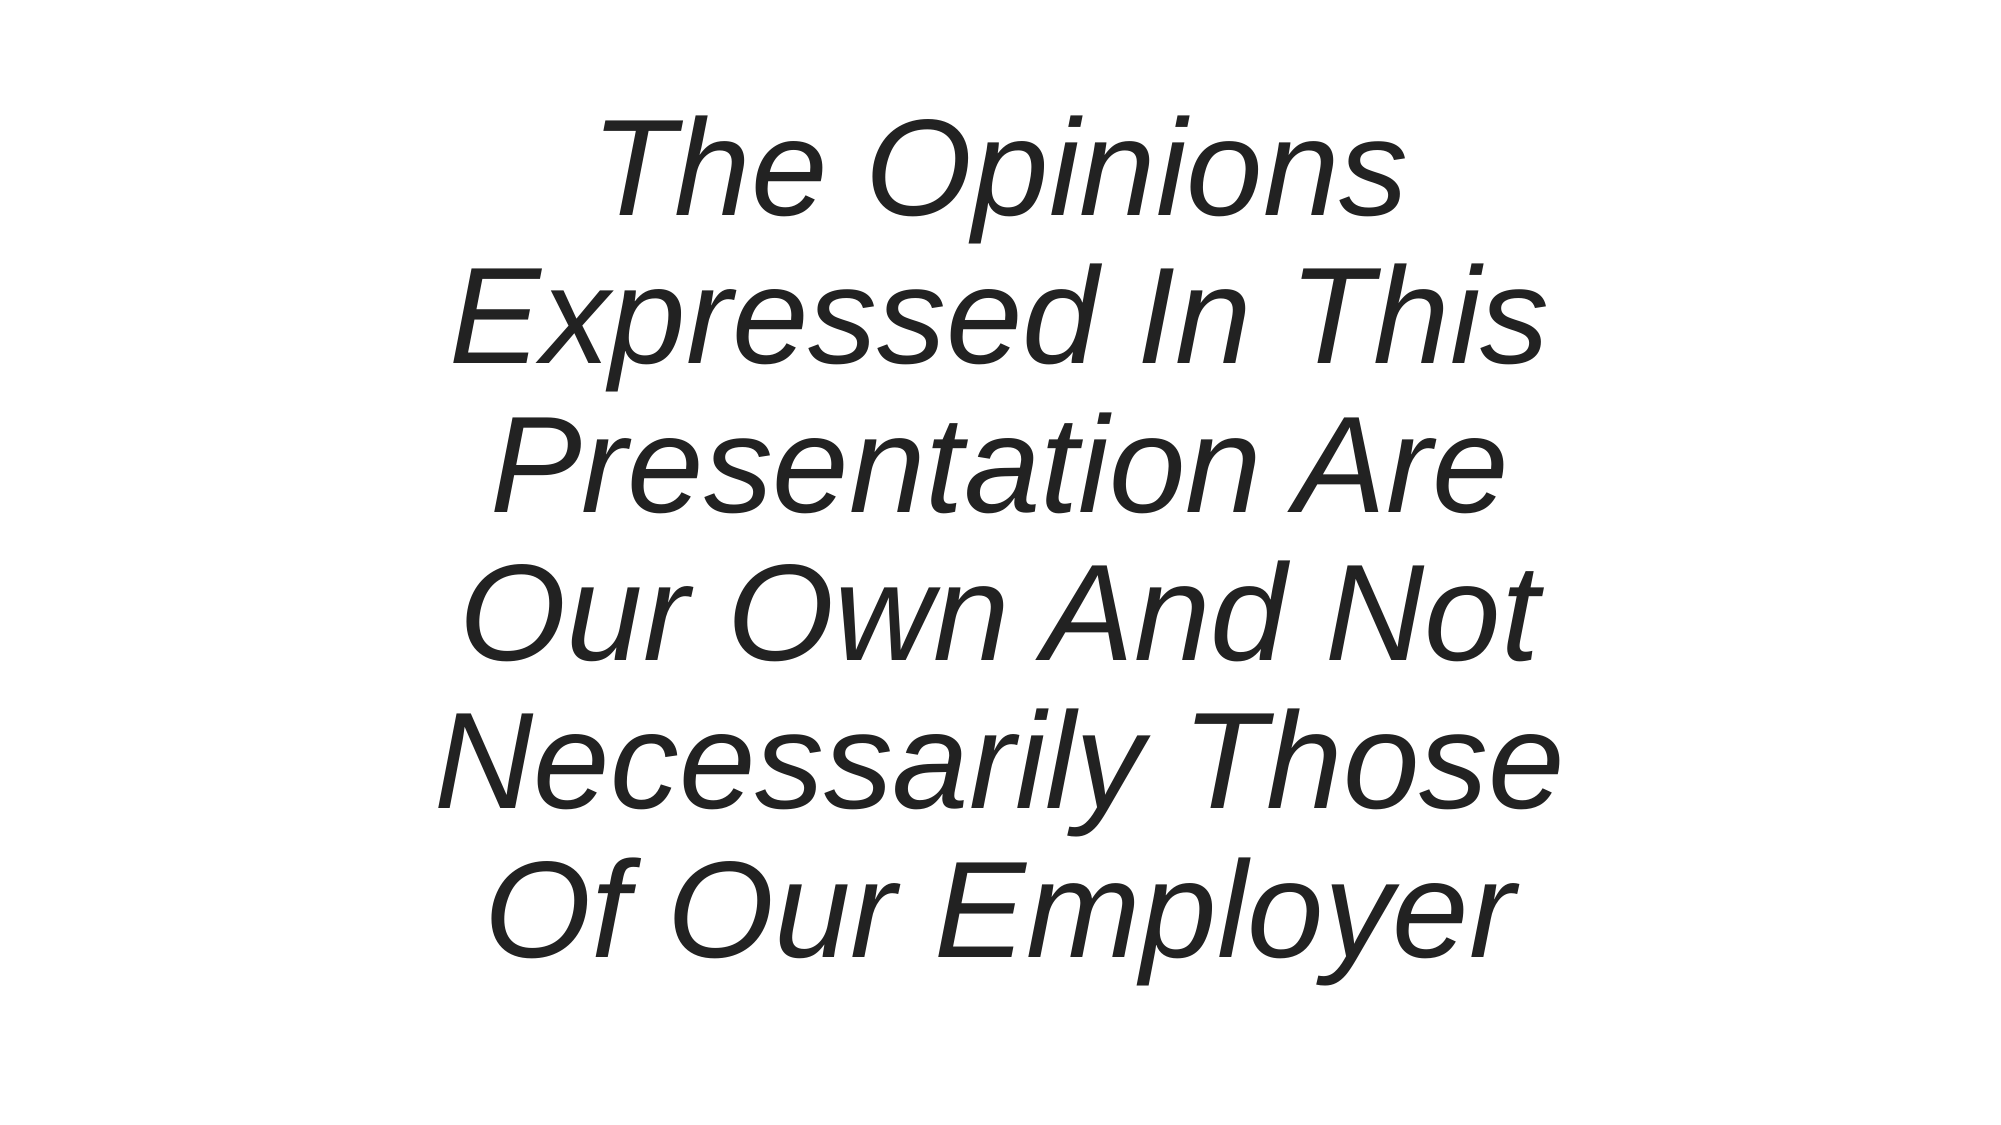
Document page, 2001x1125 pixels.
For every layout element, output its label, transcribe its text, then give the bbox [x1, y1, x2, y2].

text_box The Opinions Expressed In This Presentation Are Our Own And Not Necessarily Those Of Our Employer [352, 88, 1648, 995]
